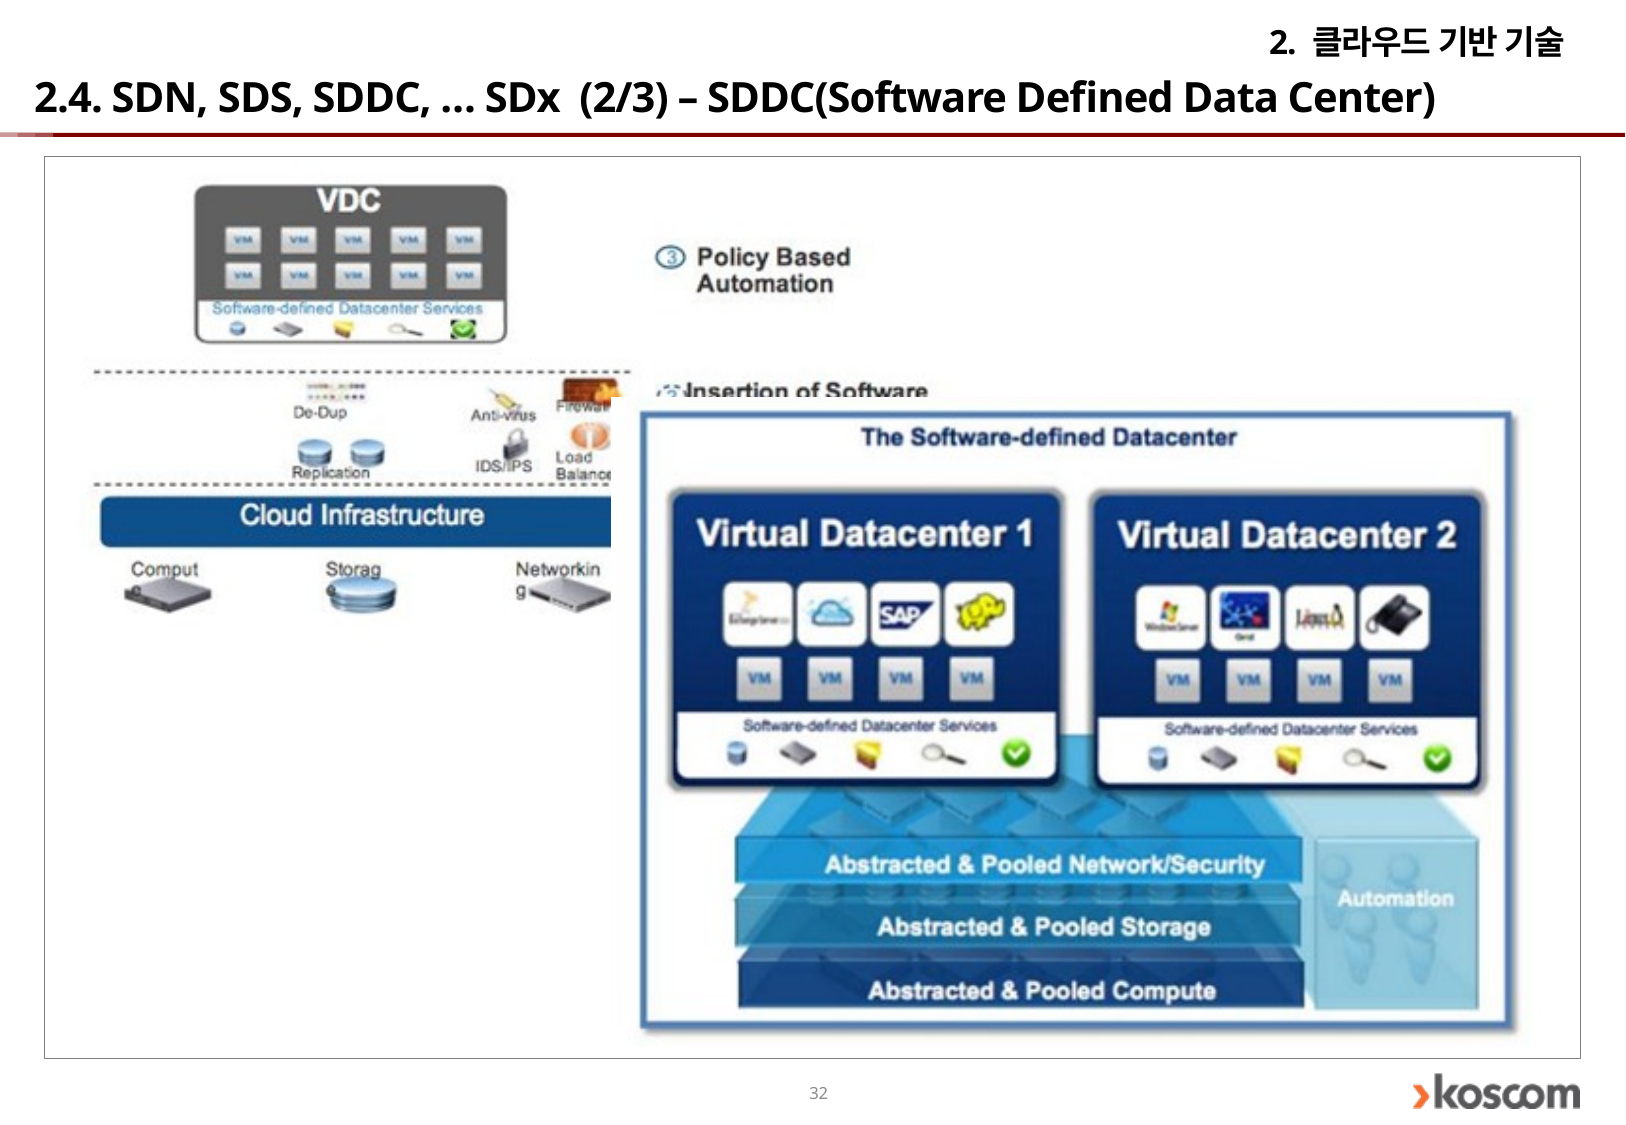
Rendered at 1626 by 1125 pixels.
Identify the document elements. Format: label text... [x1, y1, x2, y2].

picture [1413, 1073, 1580, 1109]
picture [50, 162, 1546, 1048]
text_box 2. 클라우드 기반 기술 [999, 14, 1581, 129]
title 2.4. SDN, SDS, SDDC, … SDx (2/3) – SDDC(Software Defined Data Center) [19, 15, 999, 129]
